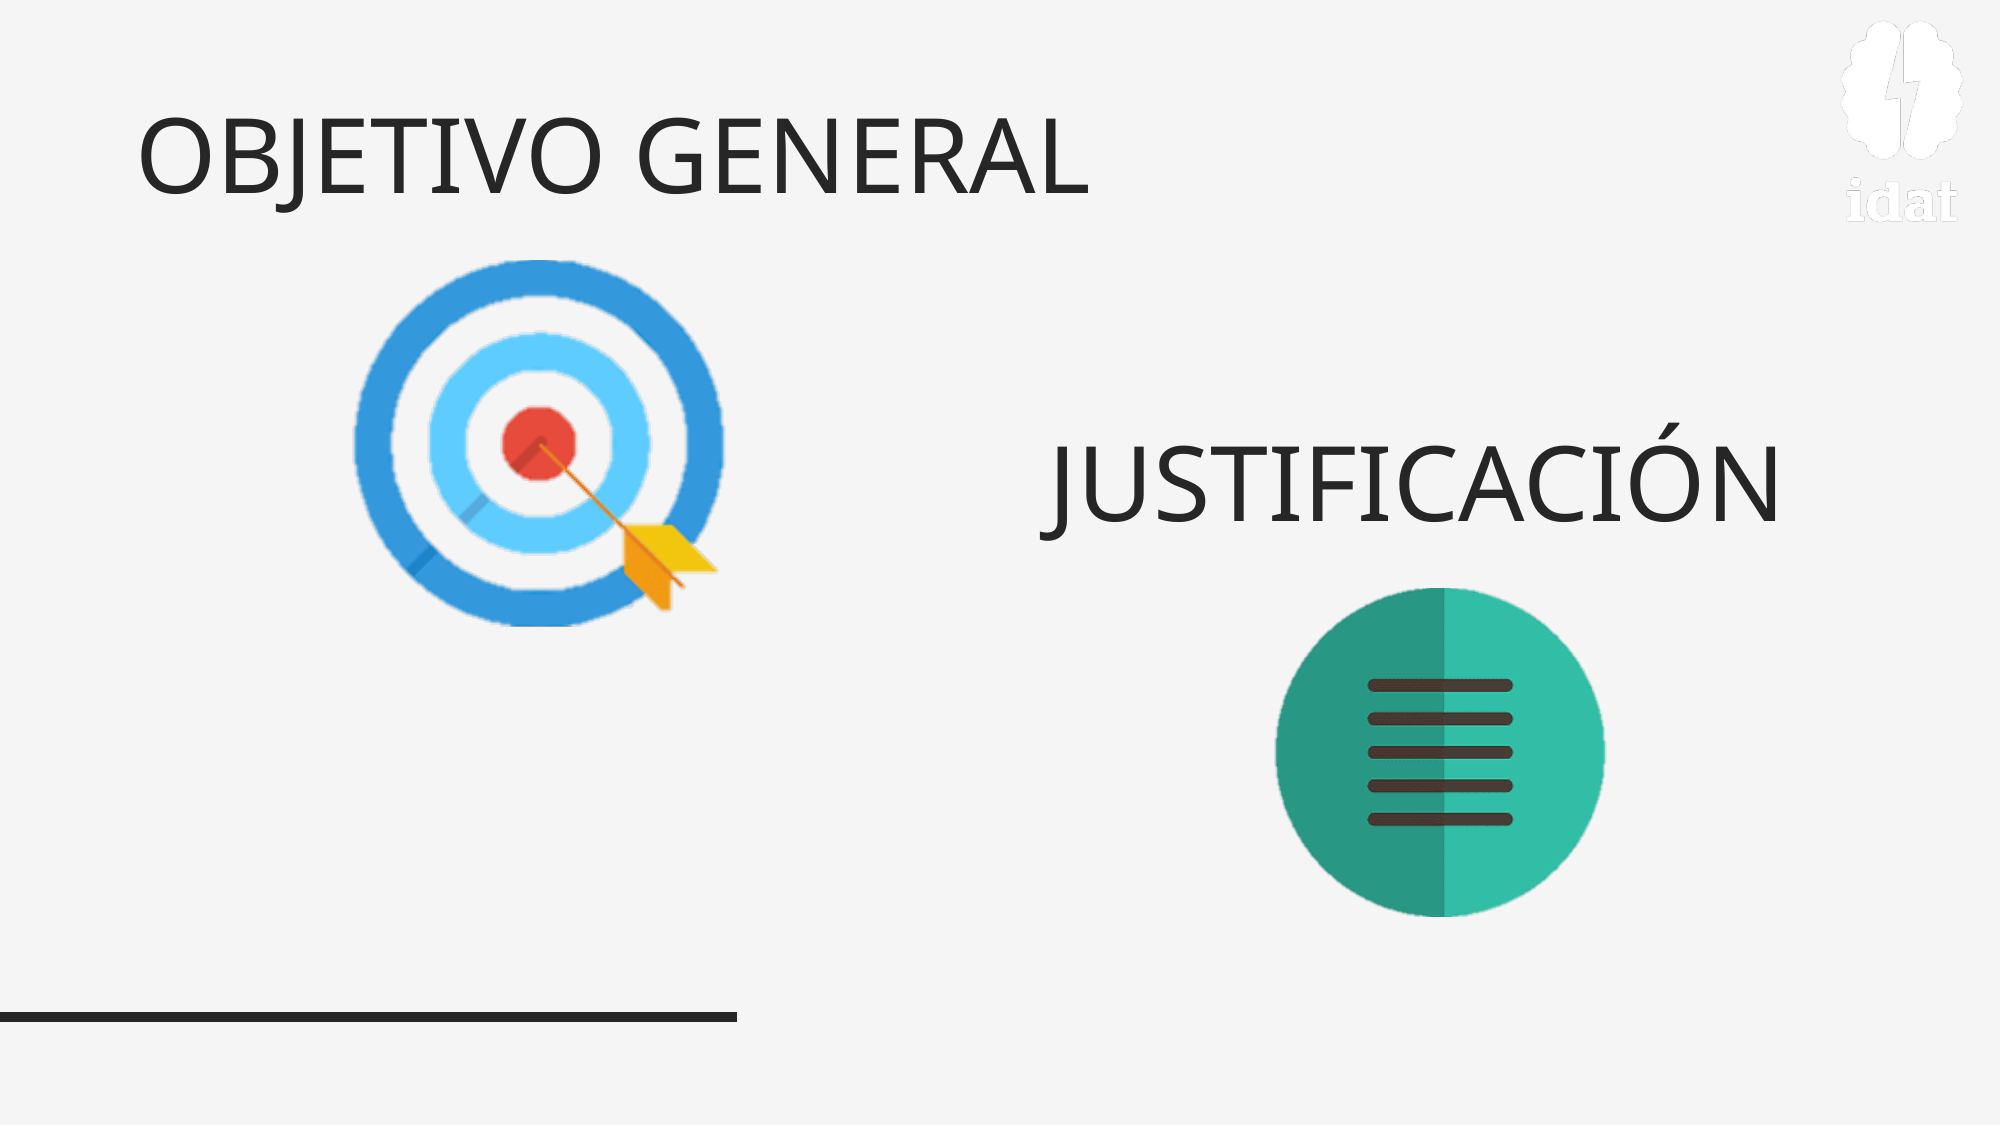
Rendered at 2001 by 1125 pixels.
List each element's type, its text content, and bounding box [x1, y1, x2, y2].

text_box OBJETIVO GENERAL [120, 96, 1137, 261]
picture [260, 260, 817, 631]
picture [1209, 587, 1672, 917]
text_box JUSTIFICACIÓN [924, 423, 1801, 589]
picture [1800, 0, 2000, 244]
